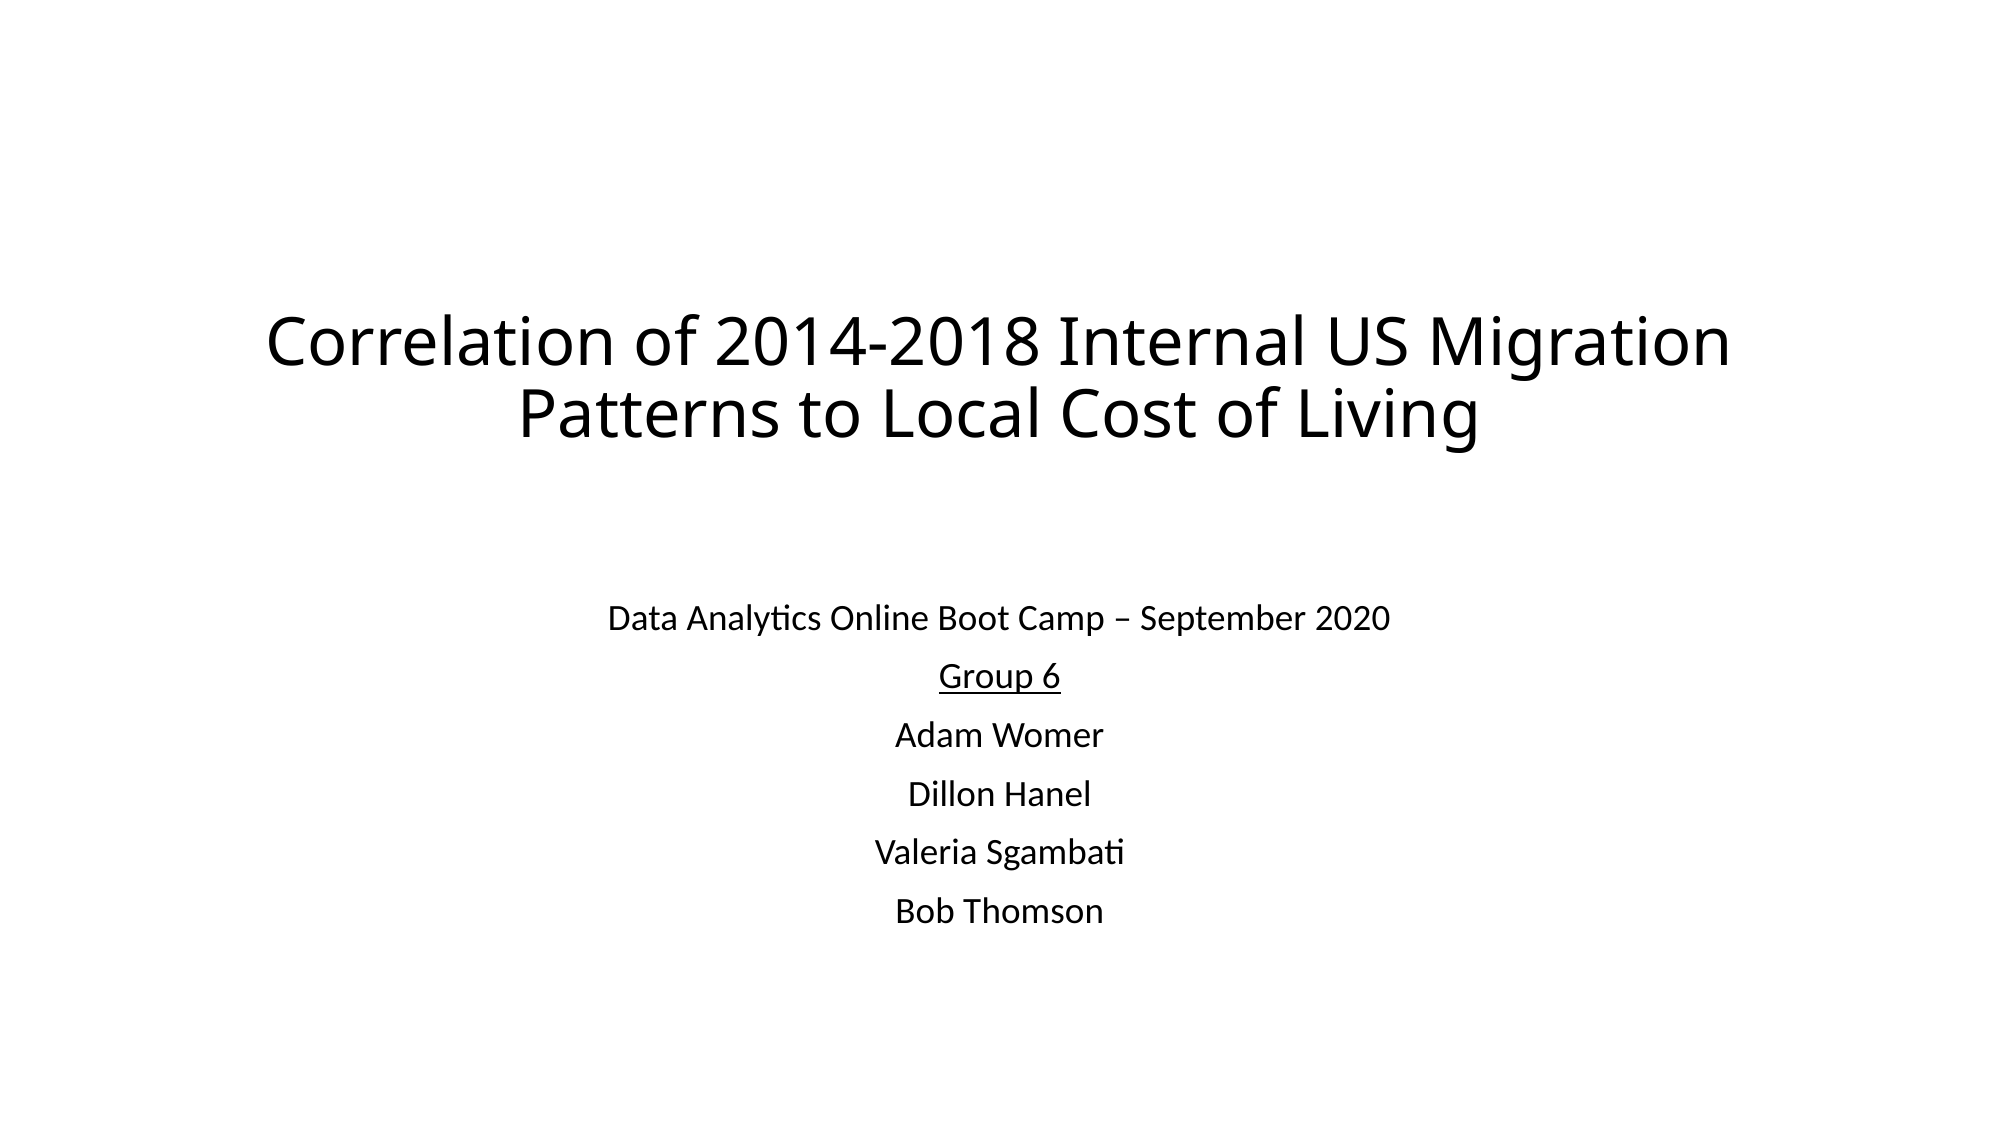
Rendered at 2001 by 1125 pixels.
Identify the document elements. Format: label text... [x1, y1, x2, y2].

subtitle Data Analytics Online Boot Camp – September 2020 Group 6 Adam Womer Dillon Hanel Valeria Sgambati Bob Thomson [249, 590, 1750, 941]
title Correlation of 2014-2018 Internal US Migration Patterns to Local Cost of Living [249, 184, 1750, 576]
